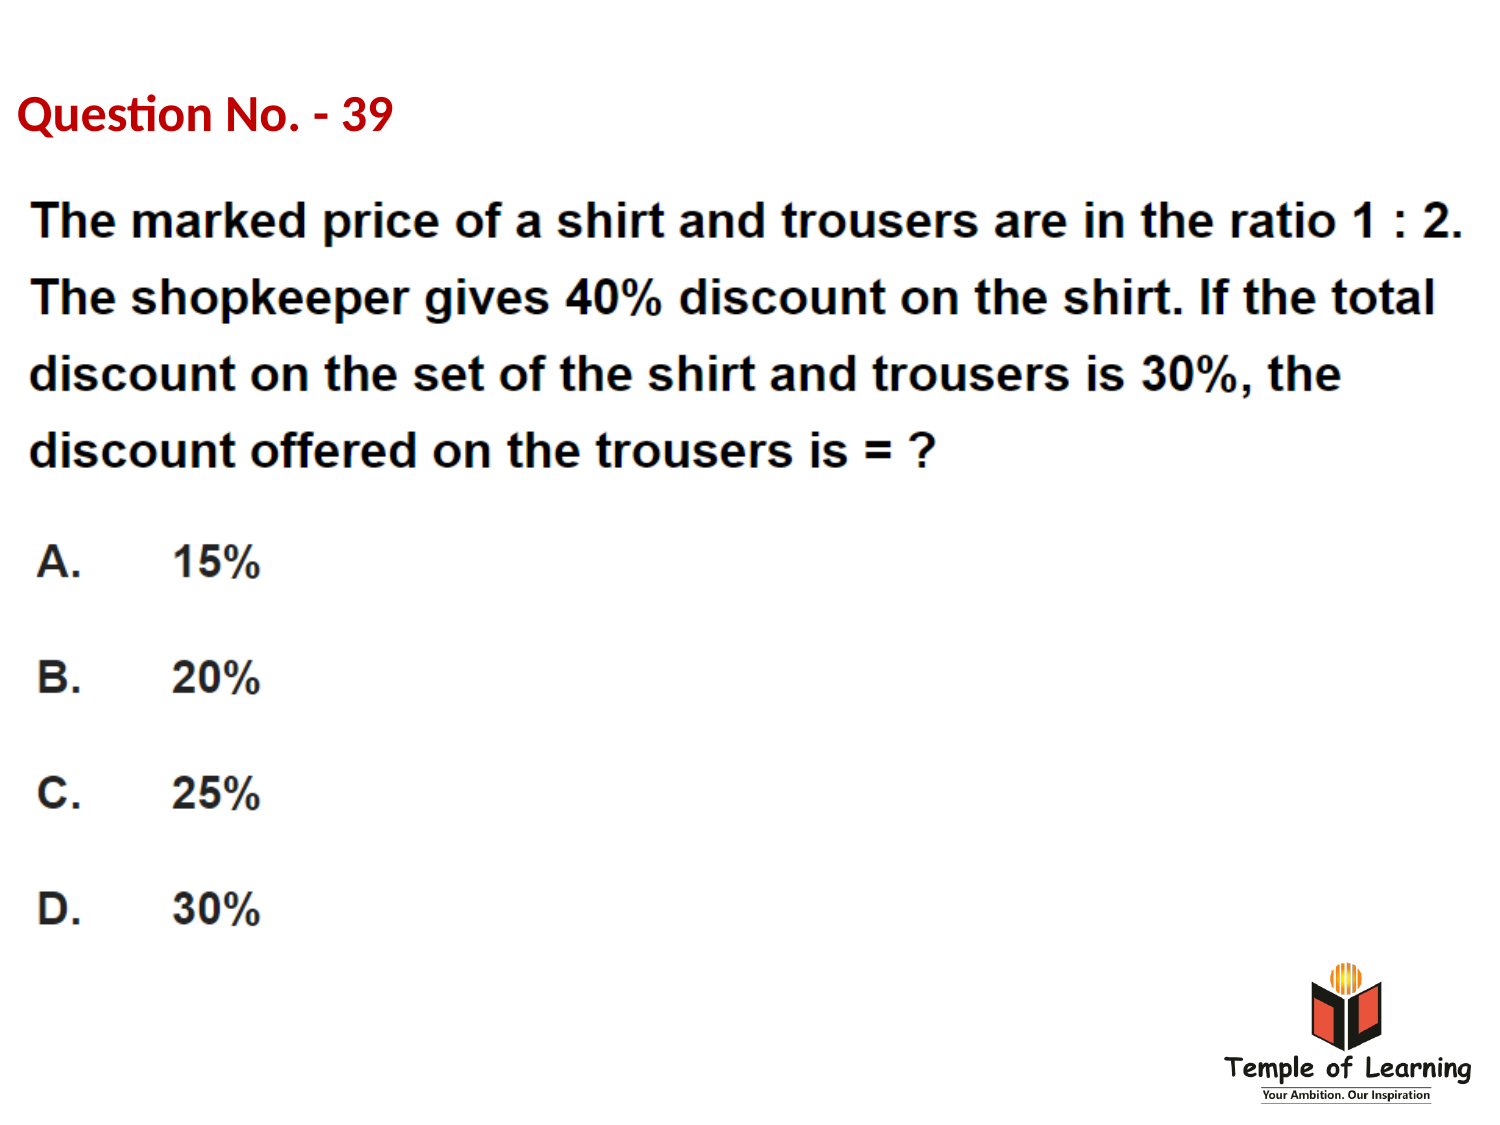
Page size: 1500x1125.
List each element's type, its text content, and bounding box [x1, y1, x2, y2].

picture [16, 180, 1483, 945]
text_box Question No. - 39 [2, 71, 409, 149]
picture [1224, 962, 1471, 1104]
